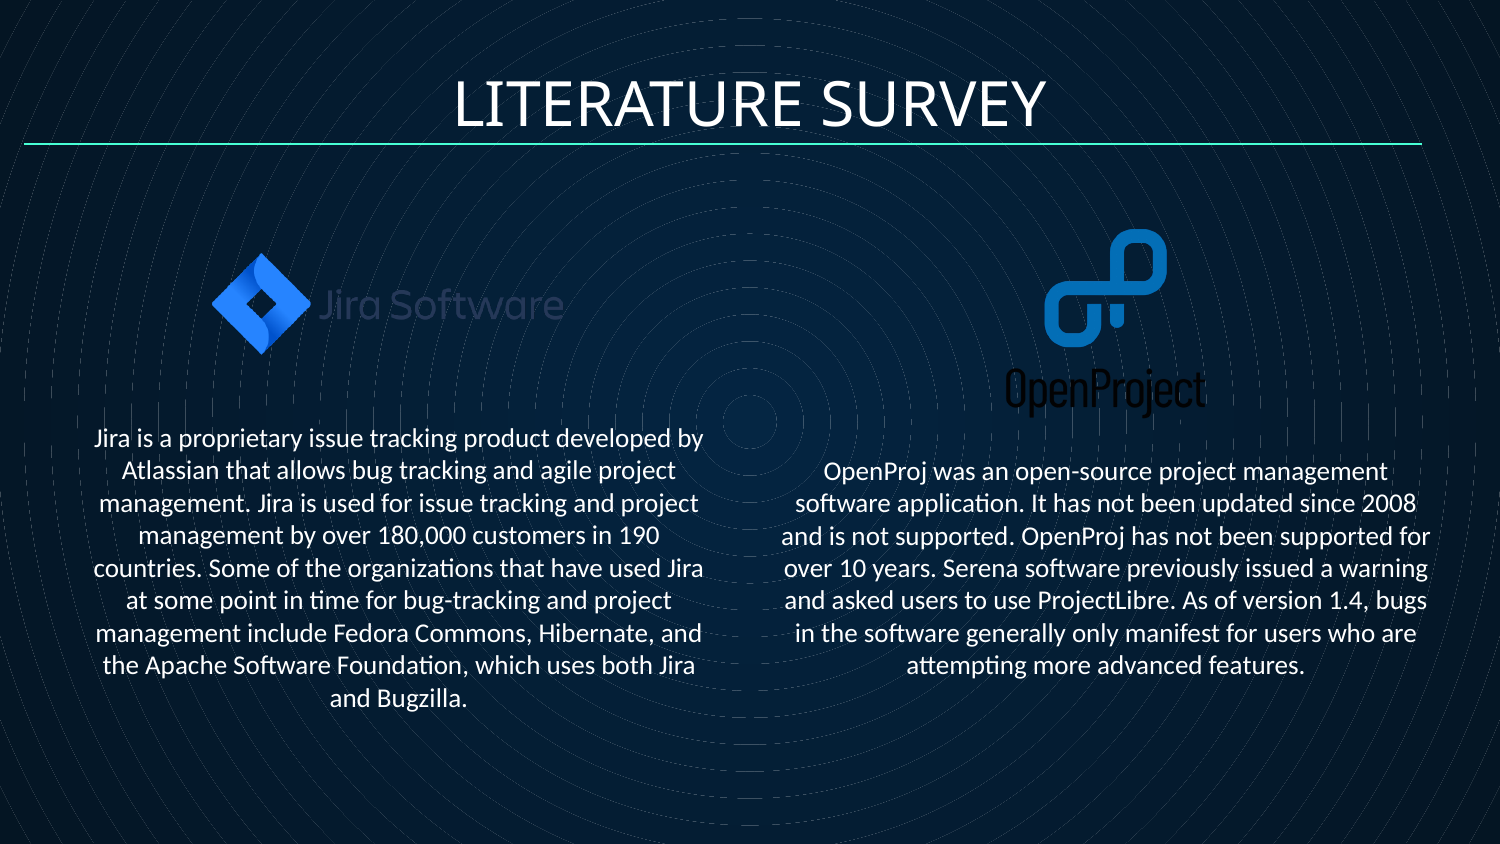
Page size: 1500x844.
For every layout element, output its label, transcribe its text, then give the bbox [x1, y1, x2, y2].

text_box Jira is a proprietary issue tracking product developed by Atlassian that allows bug tracking and agile project management. Jira is used for issue tracking and project management by over 180,000 customers in 190 countries. Some of the organizations that have used Jira at some point in time for bug-tracking and project management include Fedora Commons, Hibernate, and the Apache Software Foundation, which uses both Jira and Bugzilla. [74, 412, 723, 720]
picture [193, 206, 583, 401]
picture [946, 164, 1266, 484]
text_box OpenProj was an open-source project management software application. It has not been updated since 2008 and is not supported. OpenProj has not been supported for over 10 years. Serena software previously issued a warning and asked users to use ProjectLibre. As of version 1.4, bugs in the software generally only manifest for users who are attempting more advanced features. [764, 445, 1448, 688]
title LITERATURE SURVEY [51, 54, 1449, 154]
